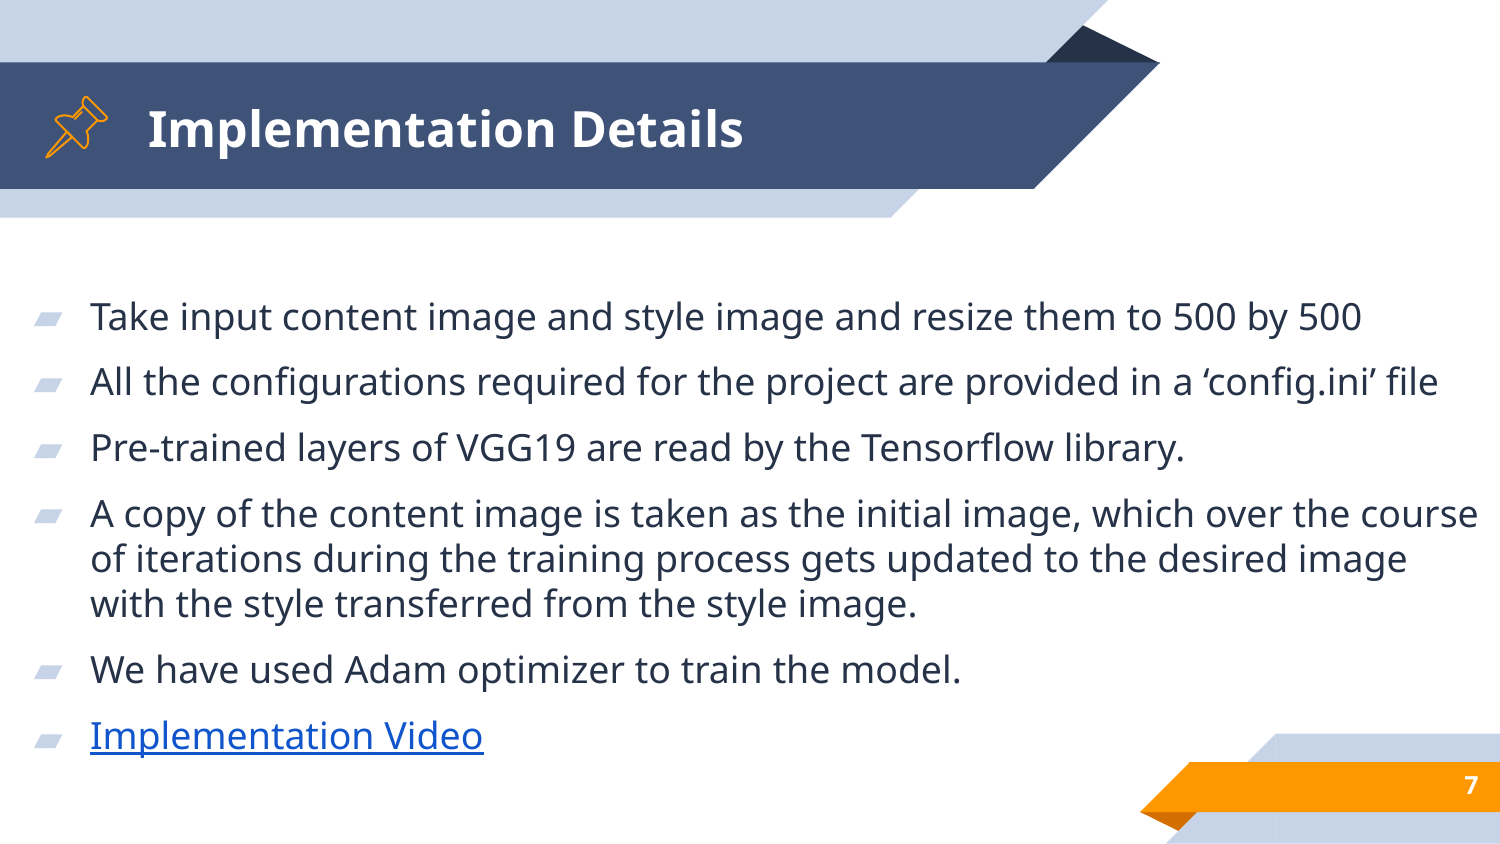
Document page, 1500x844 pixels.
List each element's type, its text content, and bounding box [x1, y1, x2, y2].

title Implementation Details [133, 64, 1035, 190]
list Take input content image and style image and resize them to 500 by 500 All the configurations required for the project are provided in a ‘config.ini’ file Pre-trained layers of VGG19 are read by the Tensorflow library. A copy of the content image is taken as the initial image, which over the course of iterations during the training process gets updated to the desired image with the style transferred from the style image. We have used Adam optimizer to train the model. Implementation Video [0, 233, 1500, 822]
slide_number ‹#› [1249, 760, 1494, 813]
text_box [45, 96, 108, 158]
